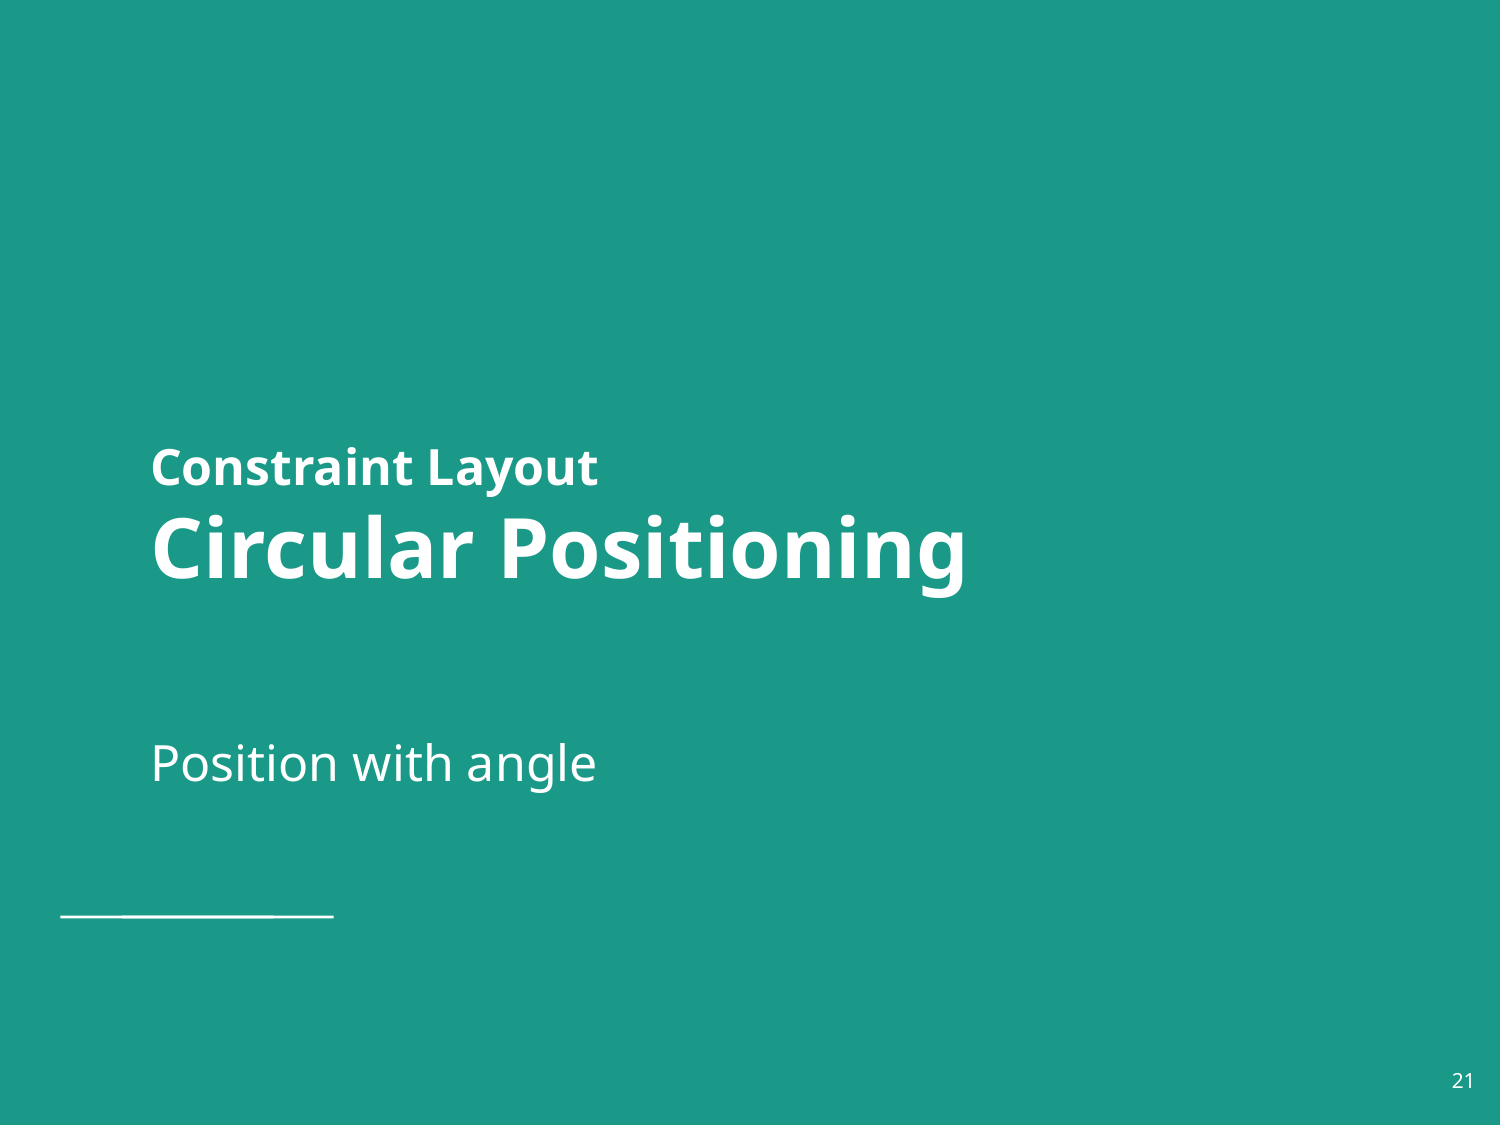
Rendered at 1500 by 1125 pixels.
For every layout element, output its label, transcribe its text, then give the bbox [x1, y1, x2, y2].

title Constraint Layout Circular Positioning [135, 420, 1056, 705]
slide_number ‹#› [1400, 1038, 1491, 1125]
list Position with angle [135, 685, 975, 953]
